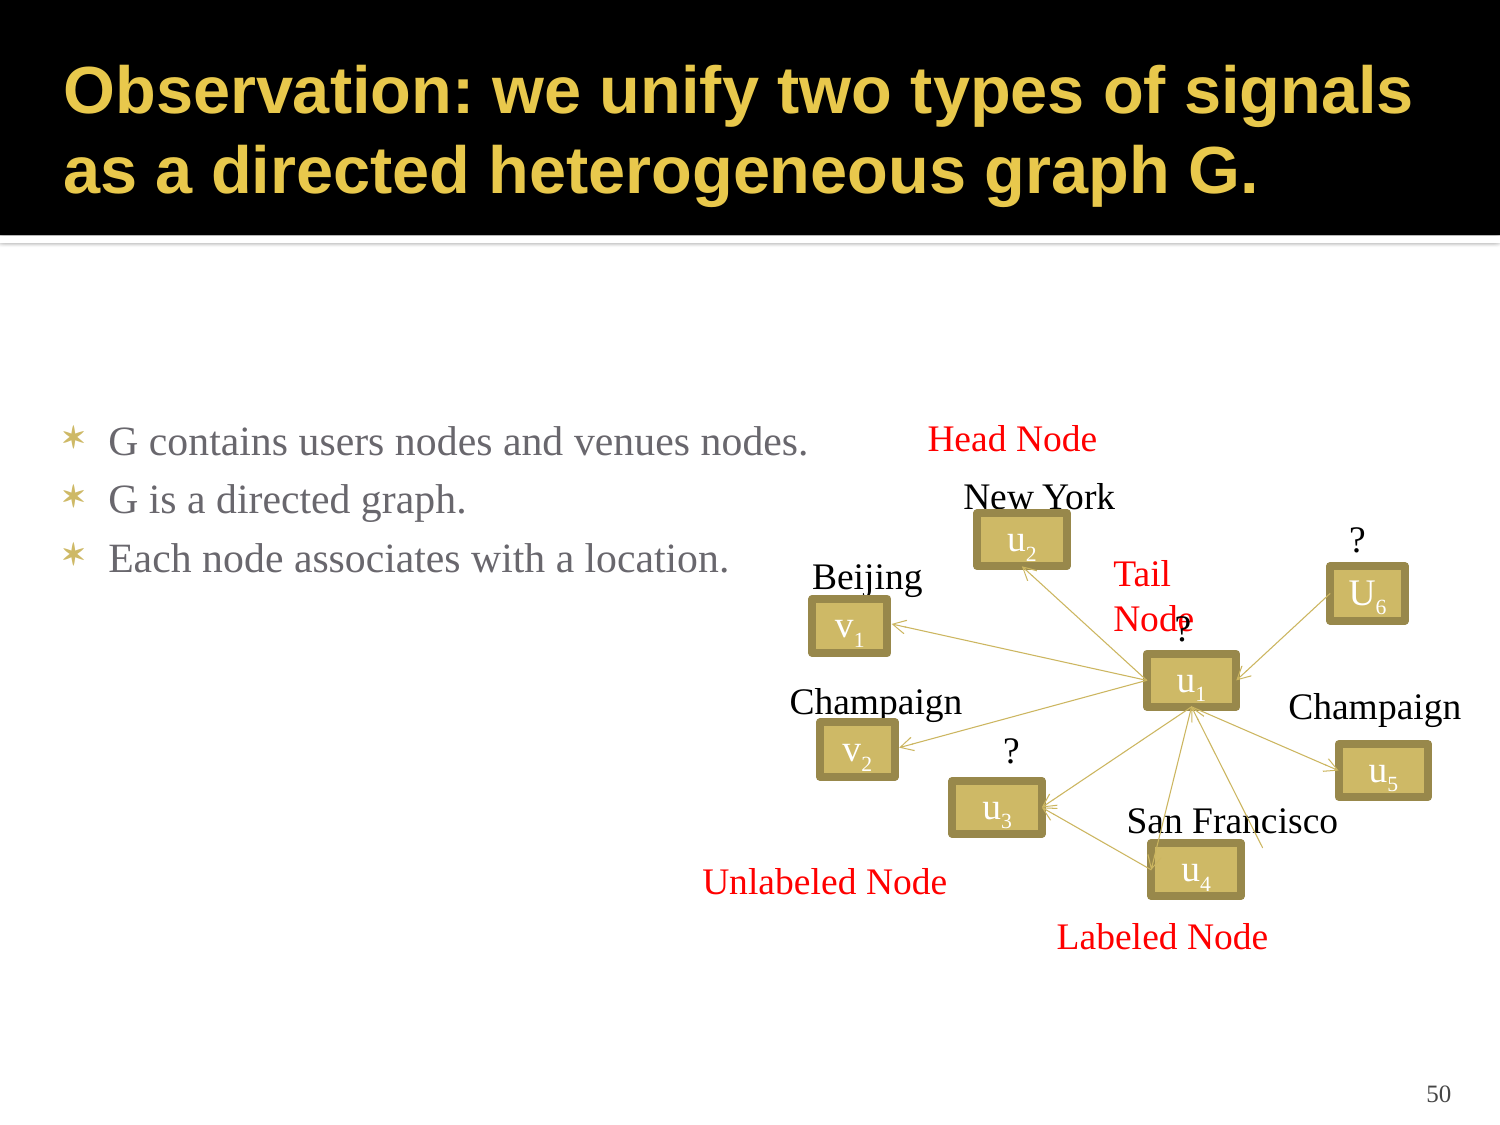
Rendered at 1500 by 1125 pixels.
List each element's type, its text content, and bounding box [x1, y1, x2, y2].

title Observation: we unify two types of signals as a directed heterogeneous graph G. [48, 25, 1429, 230]
text_box Unlabeled Node [687, 849, 1031, 910]
text_box G contains users nodes and venues nodes. G is a directed graph. Each node associates with a location. [48, 406, 849, 678]
text_box Labeled Node [1041, 904, 1327, 965]
text_box Head Node [912, 406, 1123, 462]
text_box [774, 464, 1485, 897]
slide_number 50 [1345, 1062, 1467, 1108]
